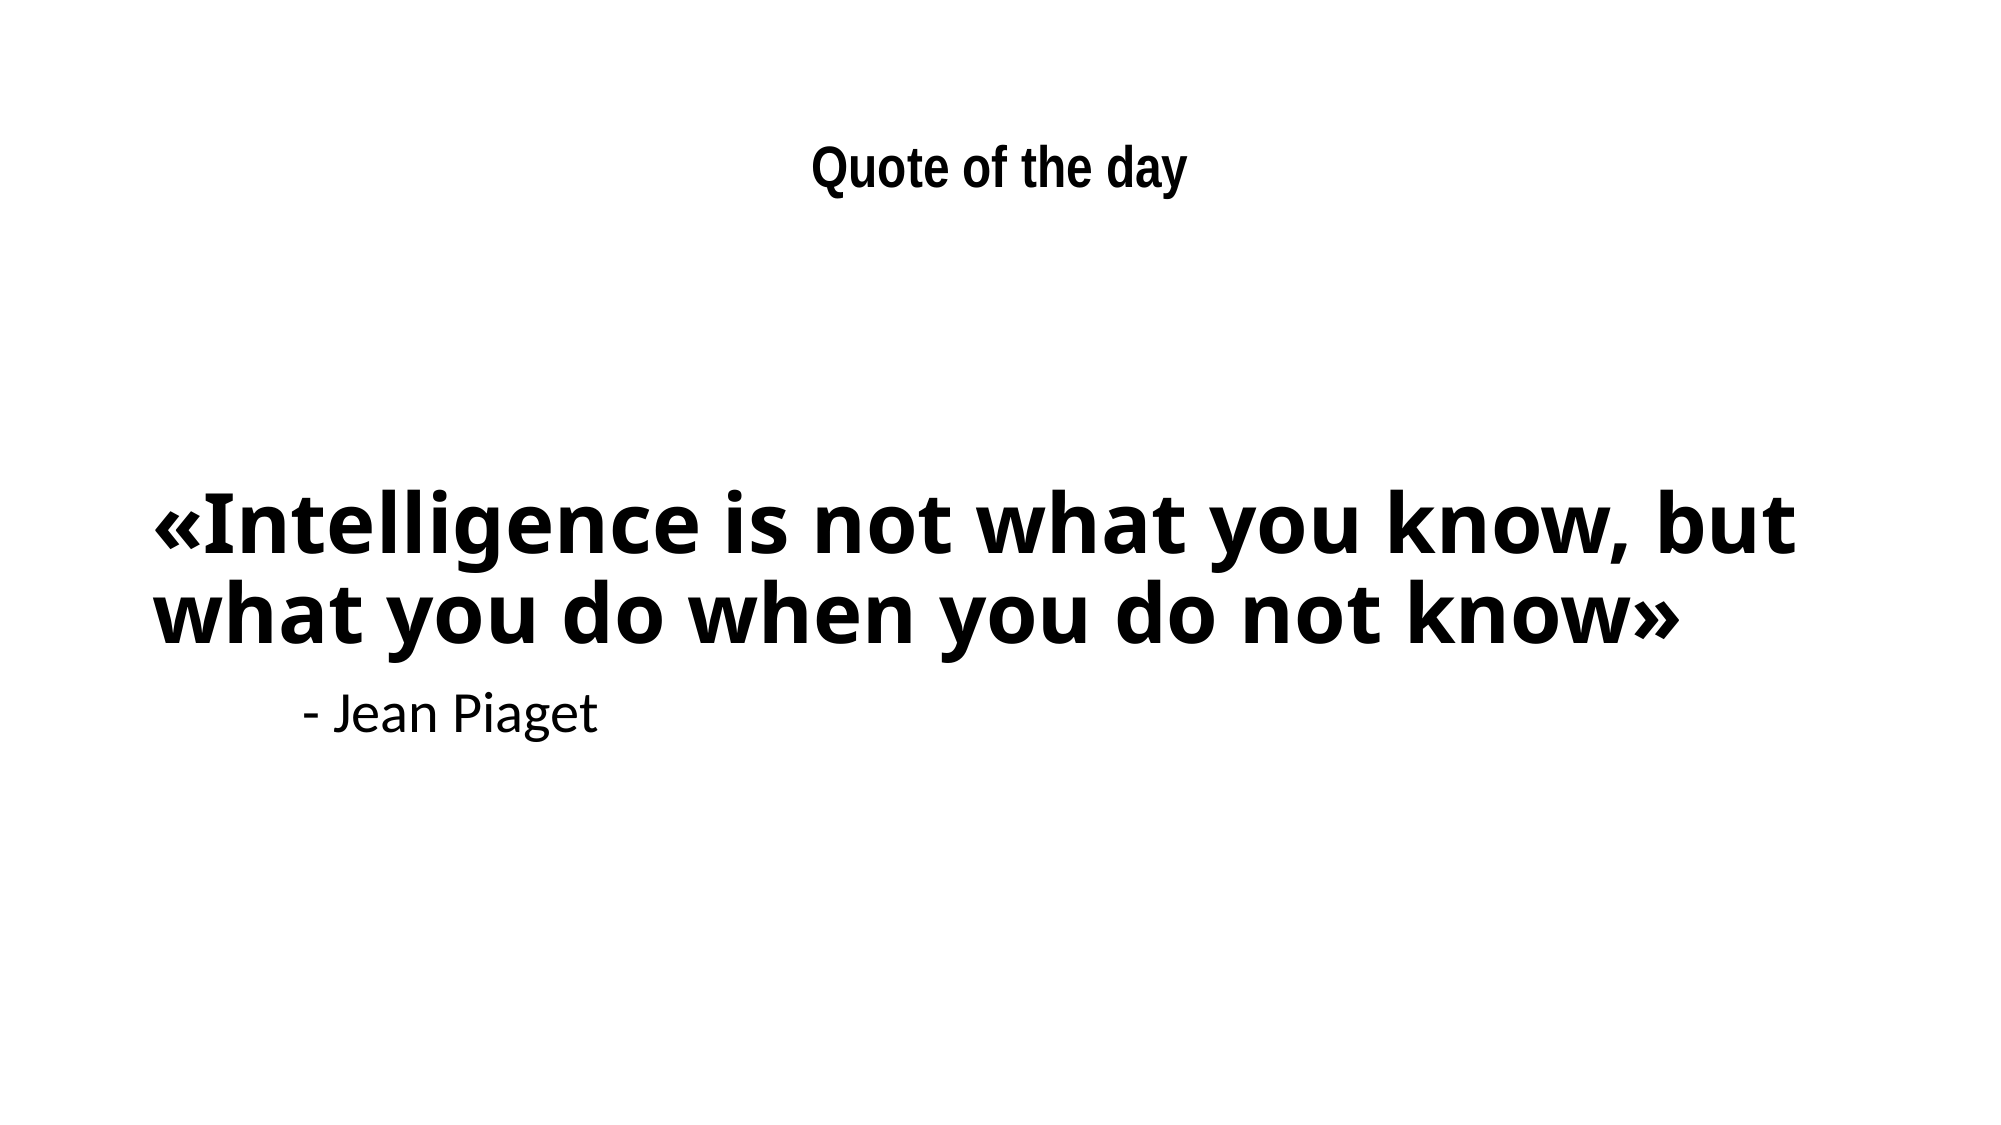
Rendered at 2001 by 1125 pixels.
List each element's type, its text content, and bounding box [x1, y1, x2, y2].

list «Intelligence is not what you know, but what you do when you do not know» - Jean Piaget [137, 299, 1863, 1014]
title Quote of the day [137, 59, 1863, 278]
